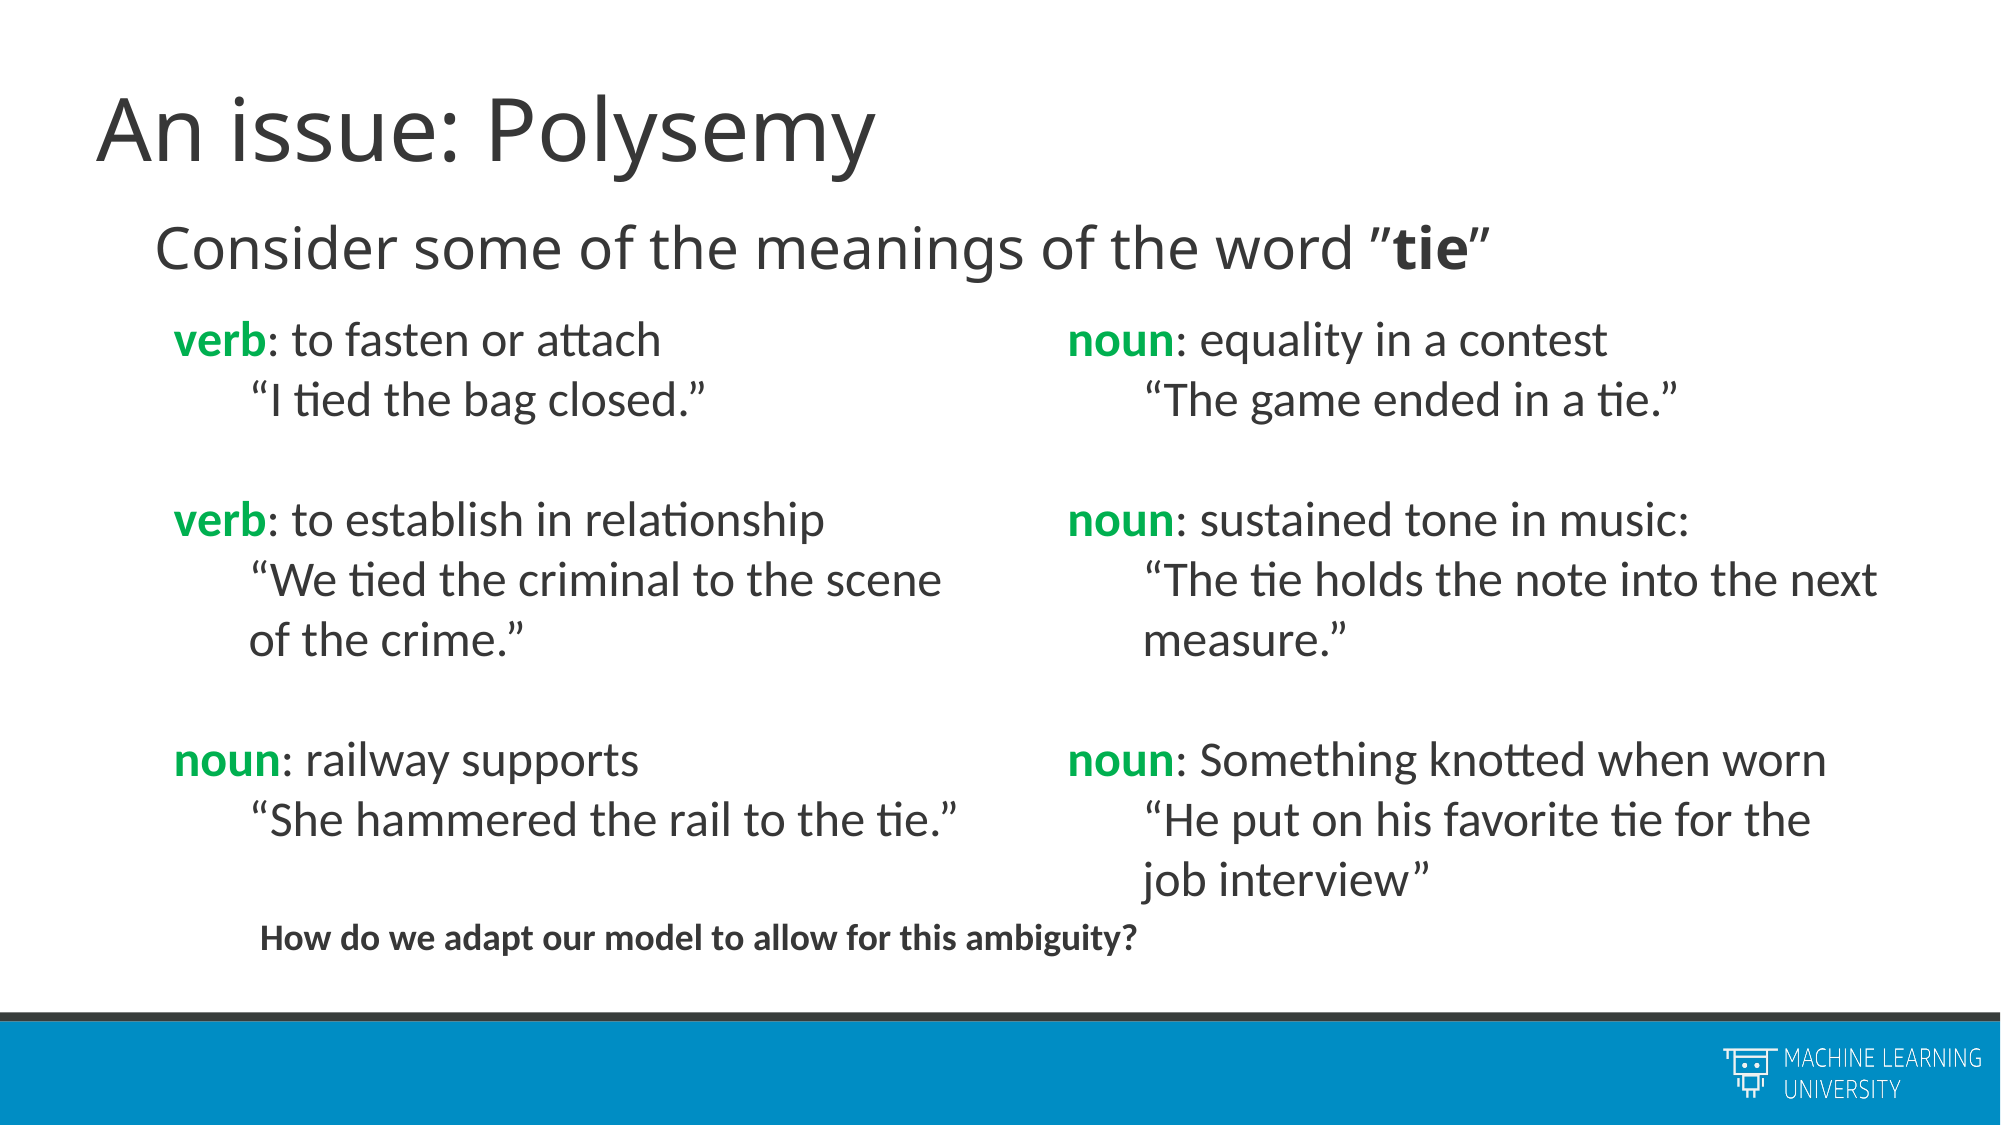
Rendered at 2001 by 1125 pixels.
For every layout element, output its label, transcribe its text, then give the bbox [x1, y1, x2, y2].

picture [1724, 1049, 1777, 1097]
title An issue: Polysemy [81, 78, 1807, 242]
text_box How do we adapt our model to allow for this ambiguity? [245, 905, 1155, 965]
list Consider some of the meanings of the word ”tie” [139, 211, 1919, 1012]
text_box verb: to fasten or attach “I tied the bag closed.” verb: to establish in relationship “We tied the criminal to the scene of the crime.” noun: railway supports “She hammered the rail to the tie.” noun: equality in a contest “The game ended in a tie.” noun: sustained tone in music: “The tie holds the note into the next measure.” noun: Something knotted when worn “He put on his favorite tie for the job interview” [83, 298, 1902, 1025]
